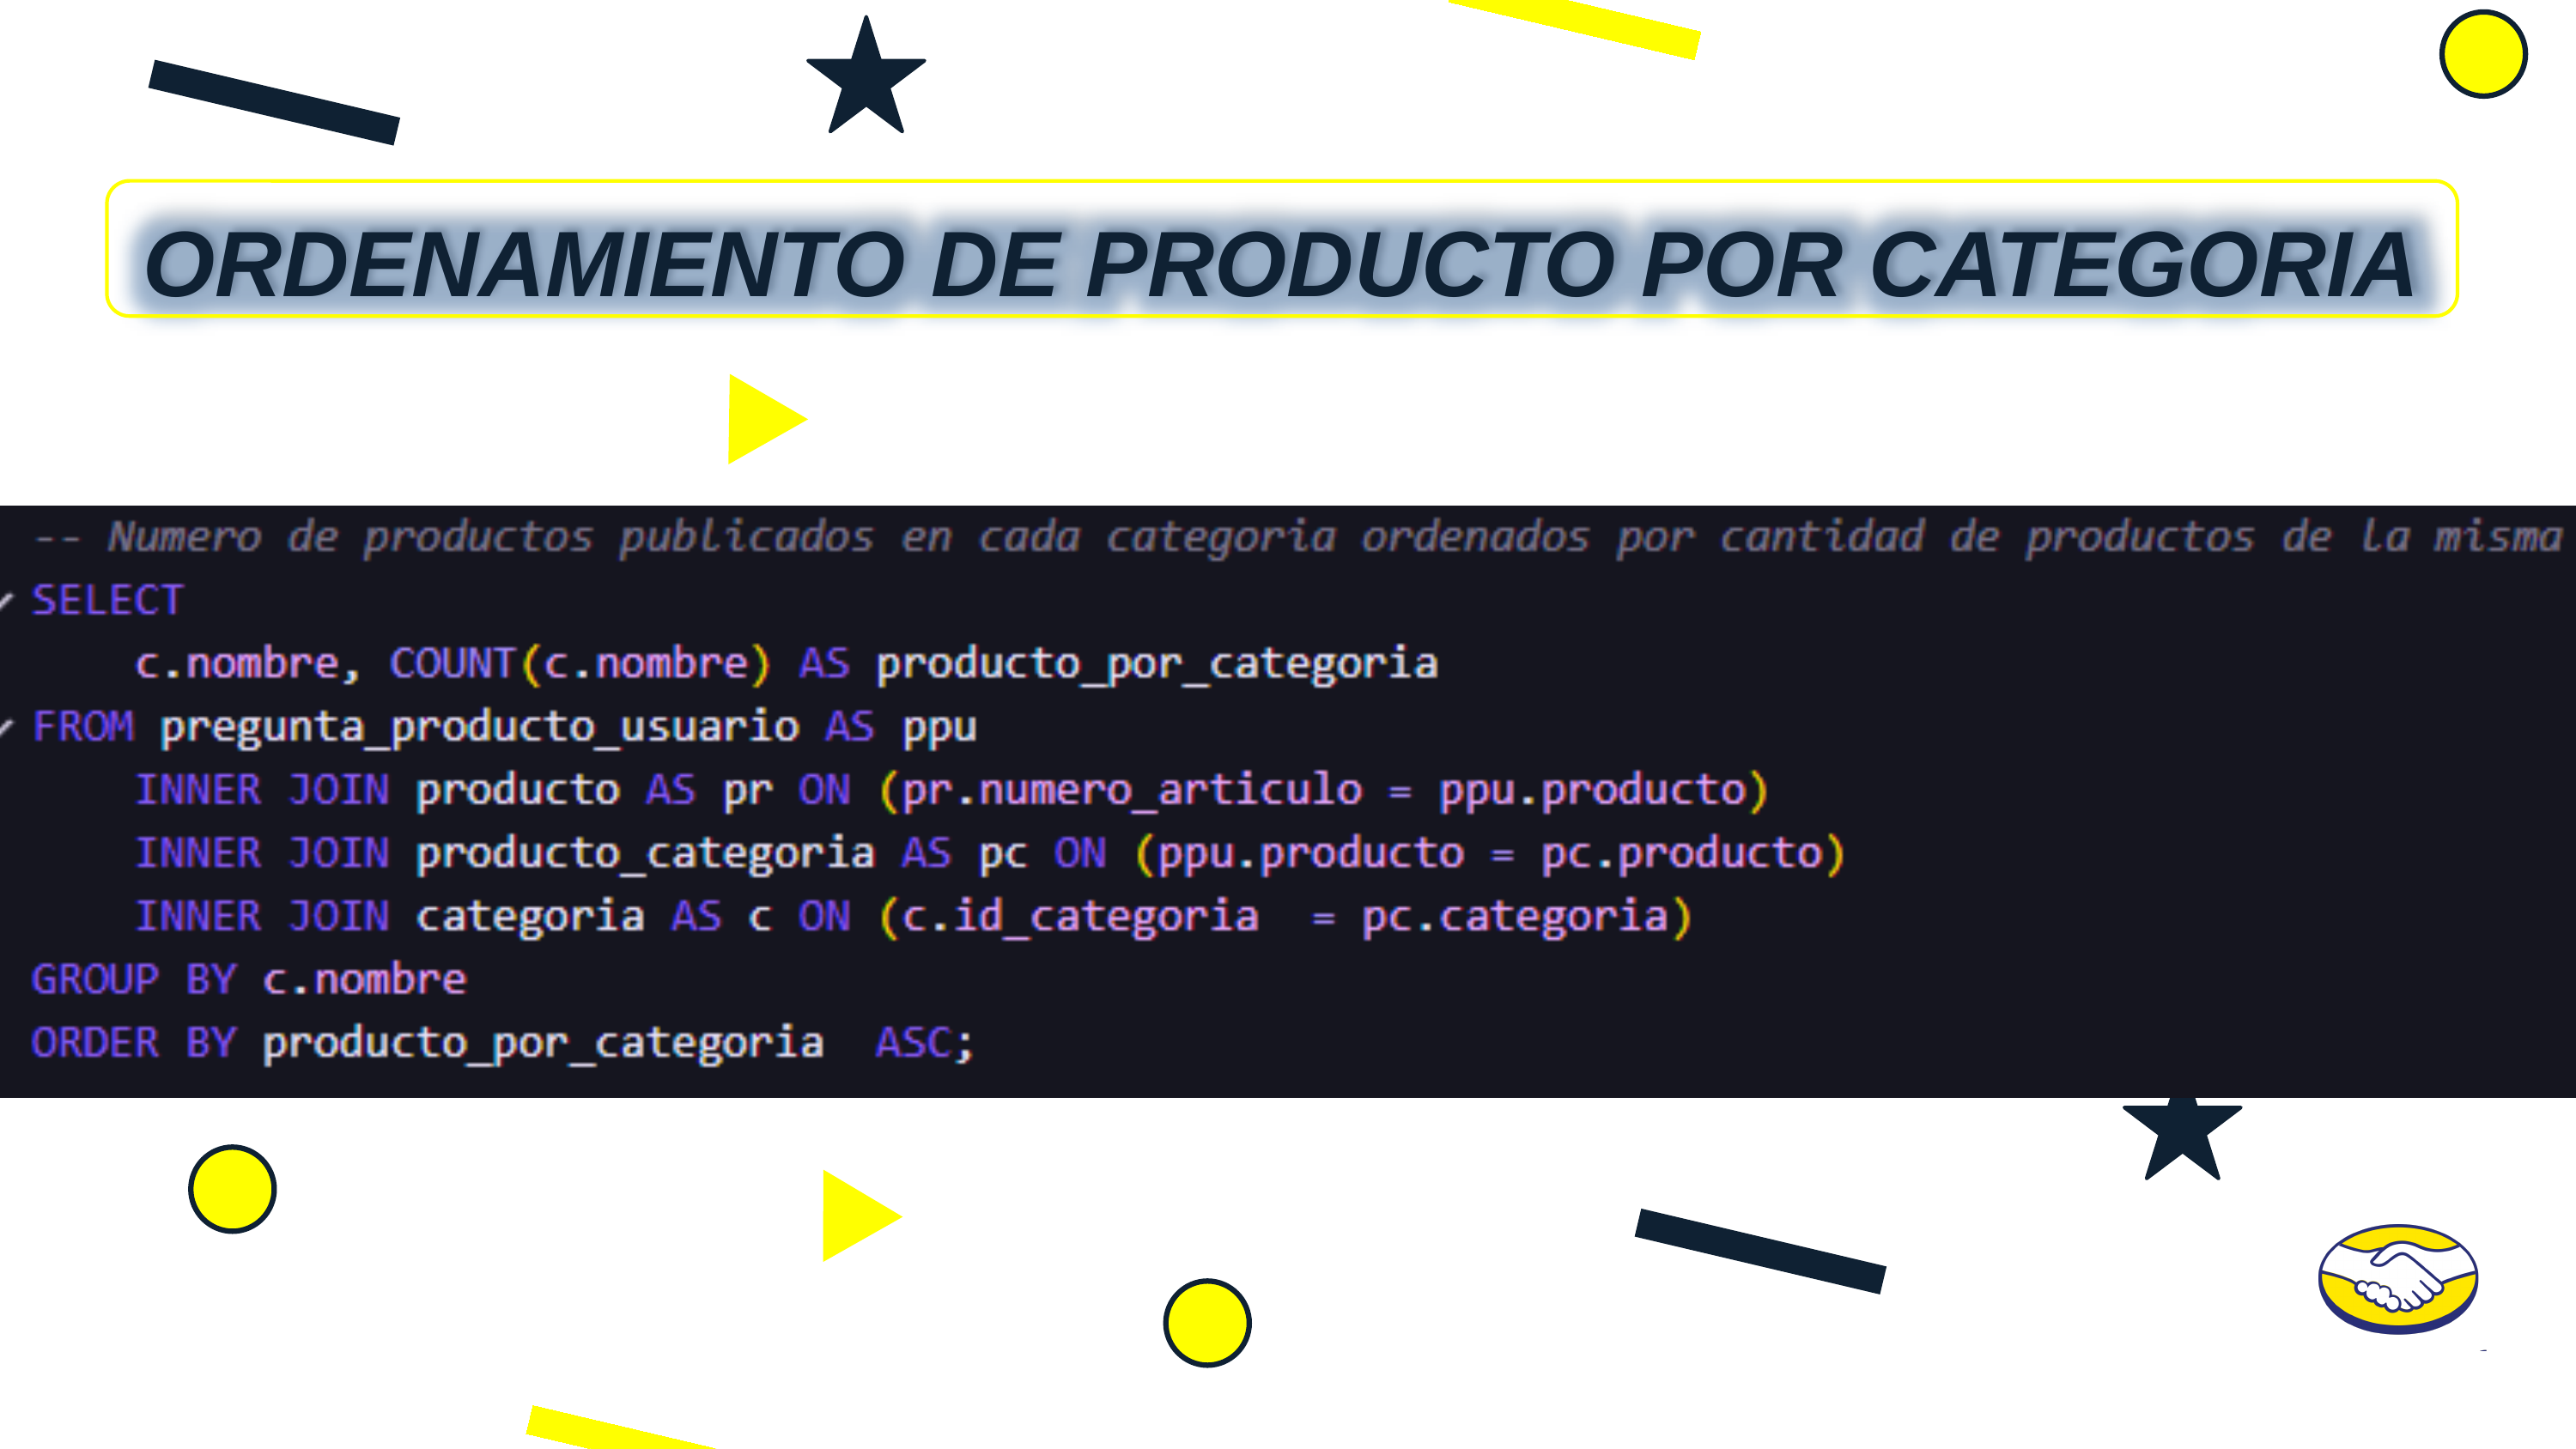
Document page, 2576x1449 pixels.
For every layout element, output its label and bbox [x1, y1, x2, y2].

text_box [2123, 1107, 2243, 1180]
text_box [1634, 1208, 1887, 1294]
text_box [823, 1169, 903, 1263]
text_box [2442, 11, 2526, 96]
text_box [728, 373, 809, 465]
picture [0, 506, 2576, 1098]
text_box [1449, 0, 1701, 60]
picture [2271, 1223, 2524, 1352]
text_box [105, 179, 2460, 318]
text_box [191, 1147, 275, 1232]
text_box [1165, 1281, 1249, 1366]
text_box [526, 1405, 717, 1449]
text_box [148, 59, 401, 146]
text_box [806, 15, 927, 134]
